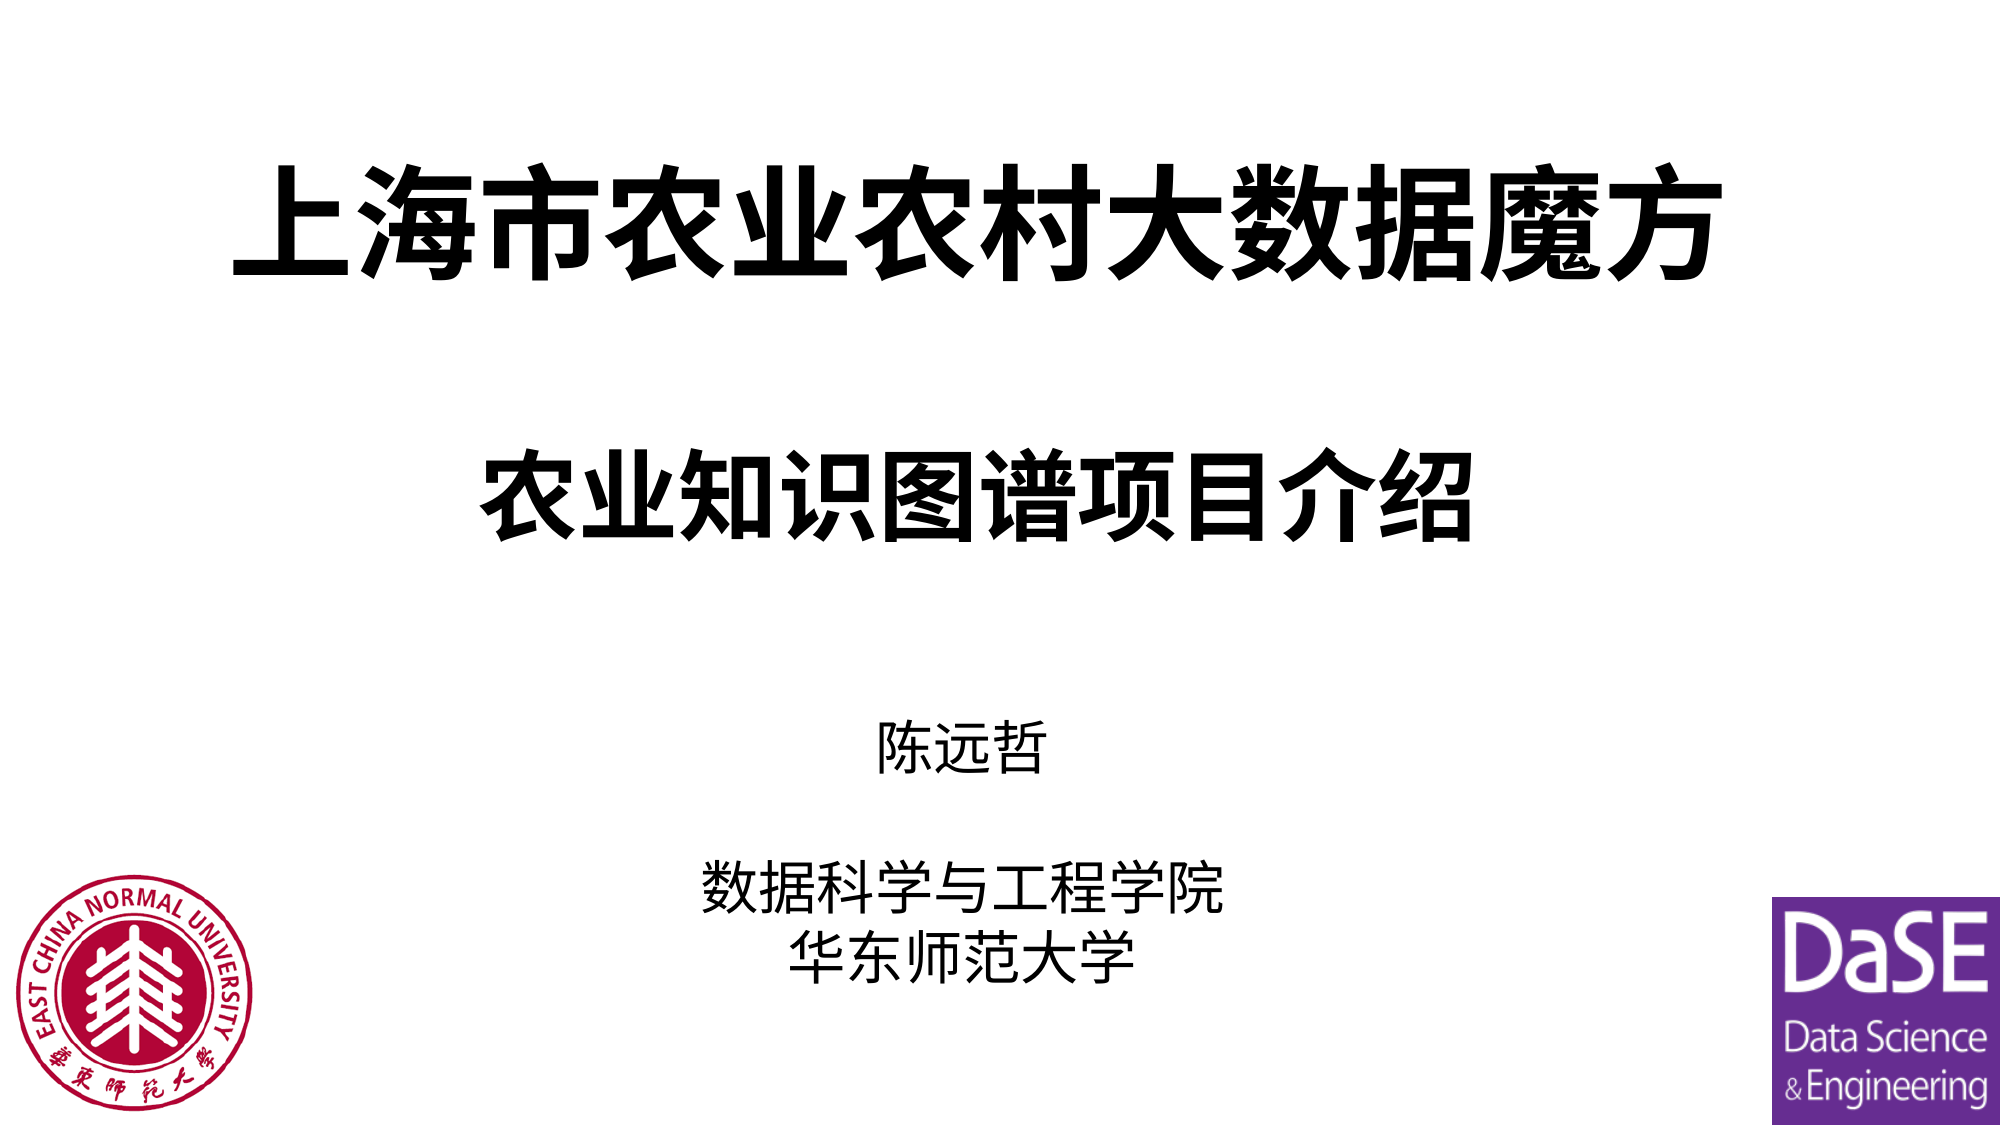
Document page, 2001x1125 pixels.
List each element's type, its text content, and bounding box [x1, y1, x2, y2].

picture [0, 859, 266, 1125]
text_box 陈远哲 数据科学与工程学院 华东师范大学 [579, 704, 1346, 999]
subtitle 上海市农业农村大数据魔方 农业知识图谱项目介绍 [206, 154, 1750, 588]
picture [1772, 897, 2000, 1125]
